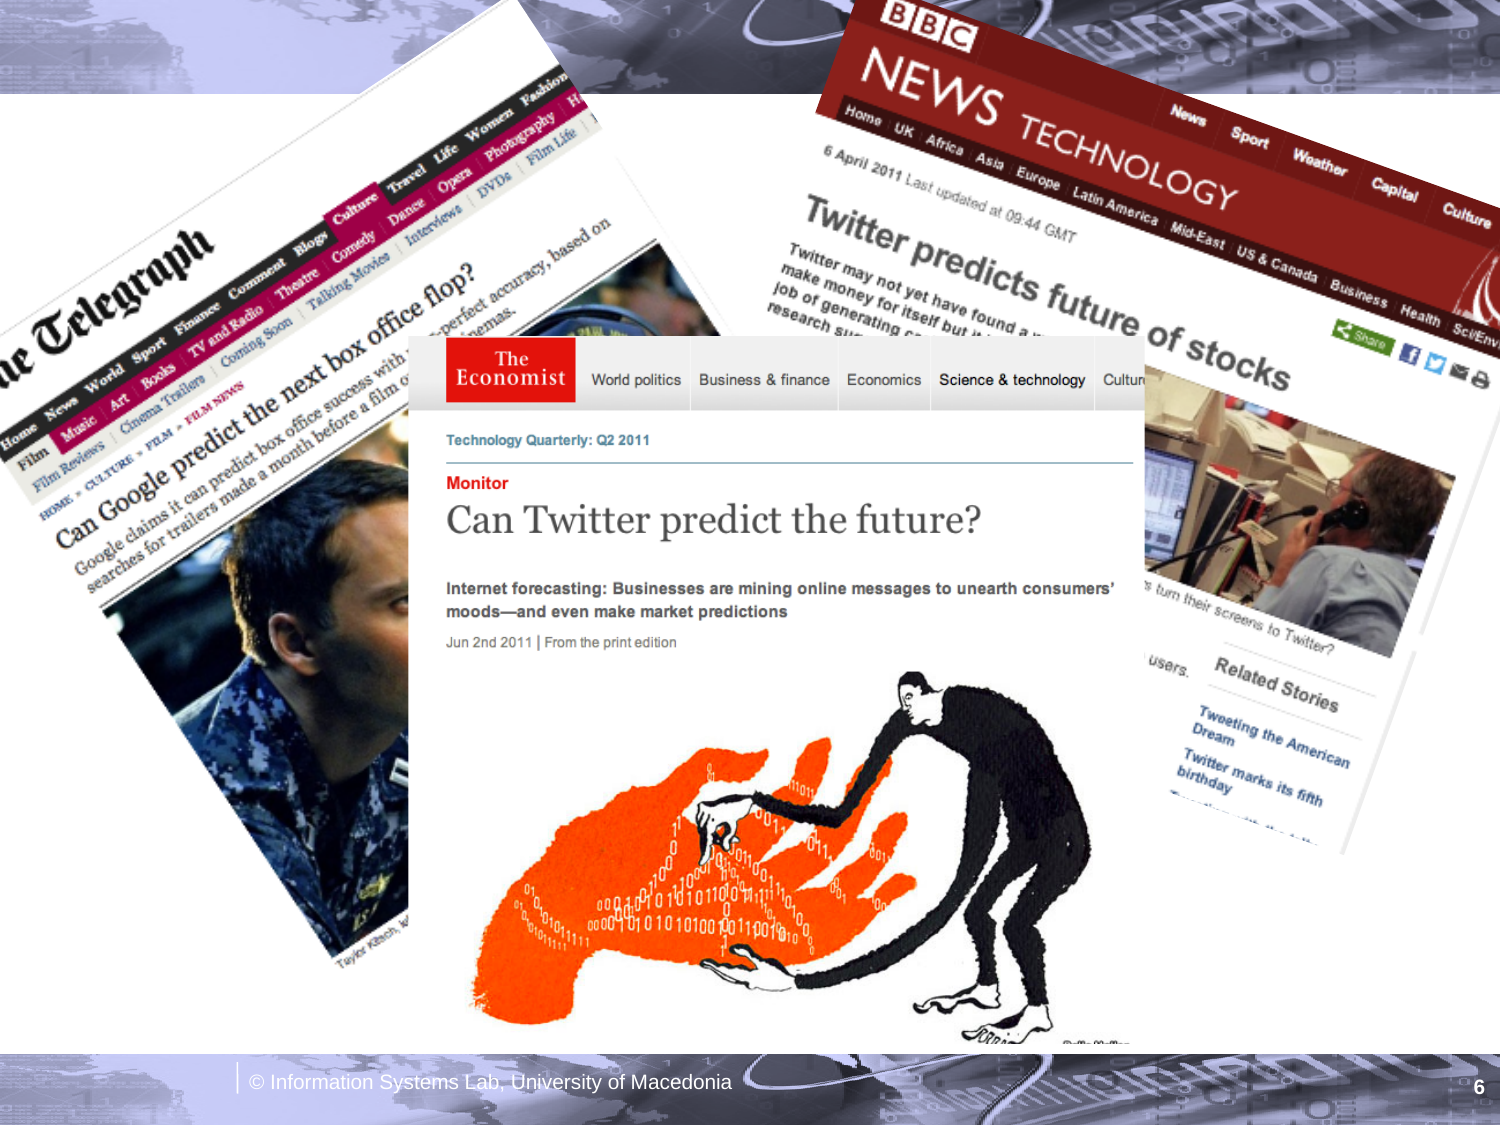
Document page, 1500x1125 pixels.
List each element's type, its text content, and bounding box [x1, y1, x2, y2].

picture [0, 0, 1500, 1044]
slide_number 6 [1334, 1066, 1500, 1102]
